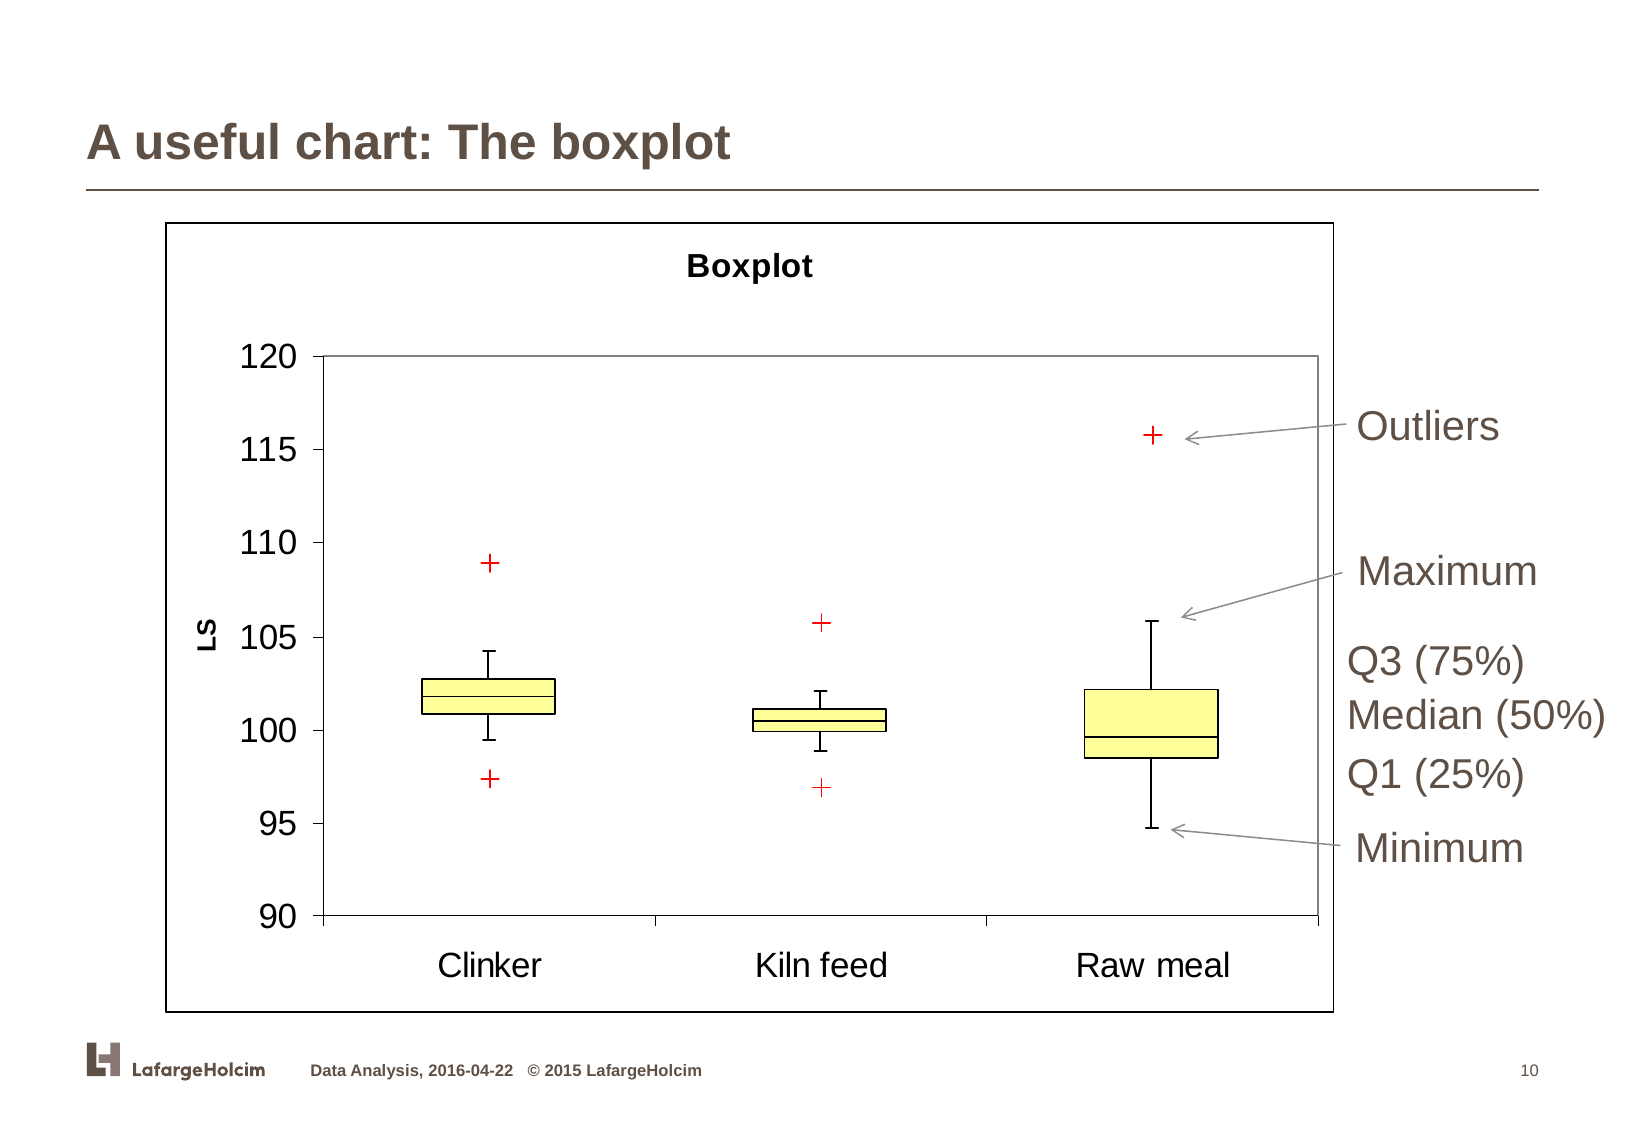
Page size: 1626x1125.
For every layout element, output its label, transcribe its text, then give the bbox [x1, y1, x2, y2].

text_box Maximum [1349, 536, 1591, 602]
footer Data Analysis, 2016-04-22 © 2015 LafargeHolcim [310, 1052, 831, 1080]
picture [156, 213, 1345, 1021]
text_box Q3 (75%) [1349, 626, 1581, 680]
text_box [1180, 572, 1343, 618]
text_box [1170, 829, 1341, 847]
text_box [1184, 423, 1347, 440]
text_box Q1 (25%) [1349, 746, 1581, 805]
title A useful chart: The boxplot [85, 30, 1539, 171]
text_box Median (50%) [1349, 680, 1625, 746]
slide_number 10 [1468, 1052, 1539, 1080]
text_box Outliers [1349, 391, 1590, 456]
text_box Minimum [1349, 813, 1589, 878]
